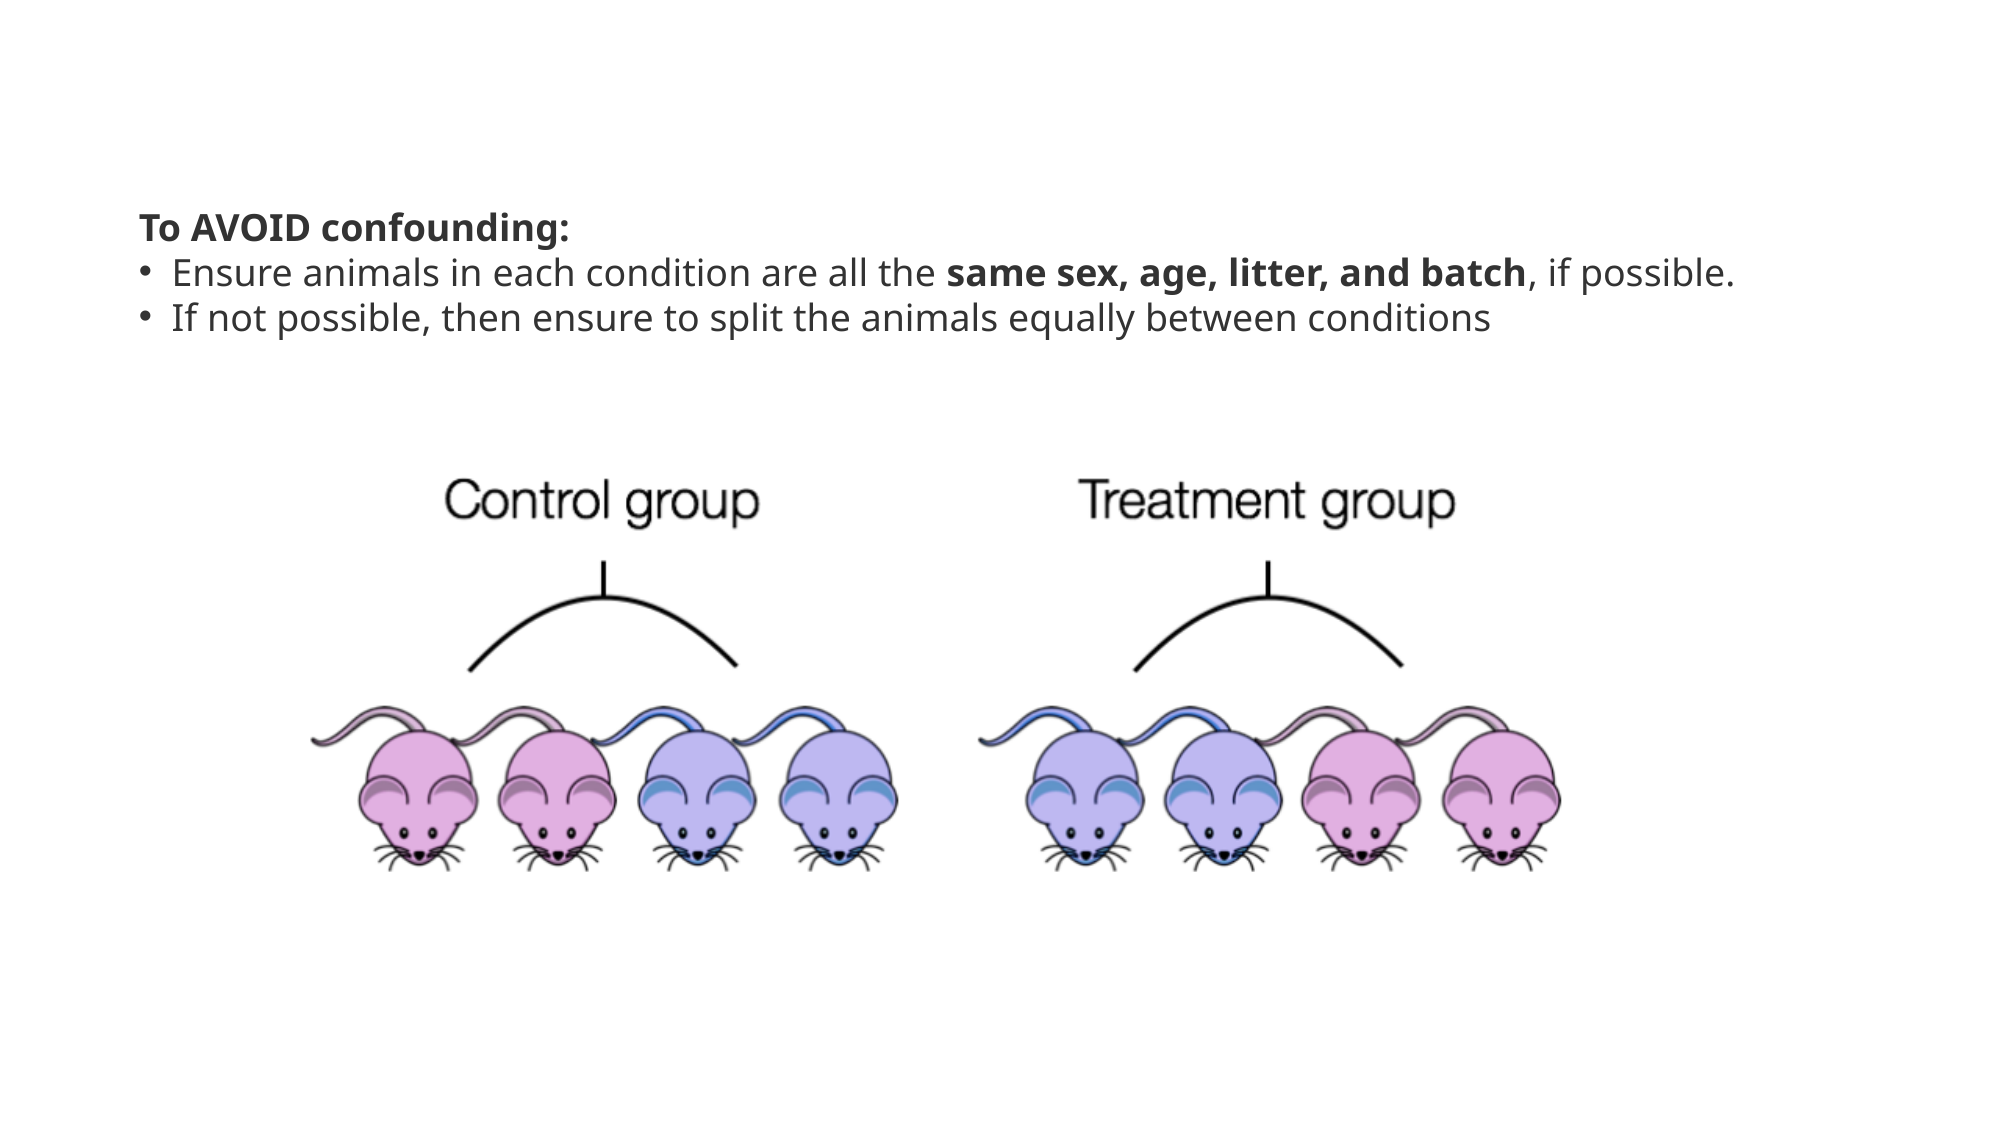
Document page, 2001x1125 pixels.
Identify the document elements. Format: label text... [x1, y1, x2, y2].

text_box To AVOID confounding: Ensure animals in each condition are all the same sex, age, litter, and batch, if possible. If not possible, then ensure to split the animals equally between conditions [124, 196, 1955, 346]
picture [267, 429, 1663, 908]
